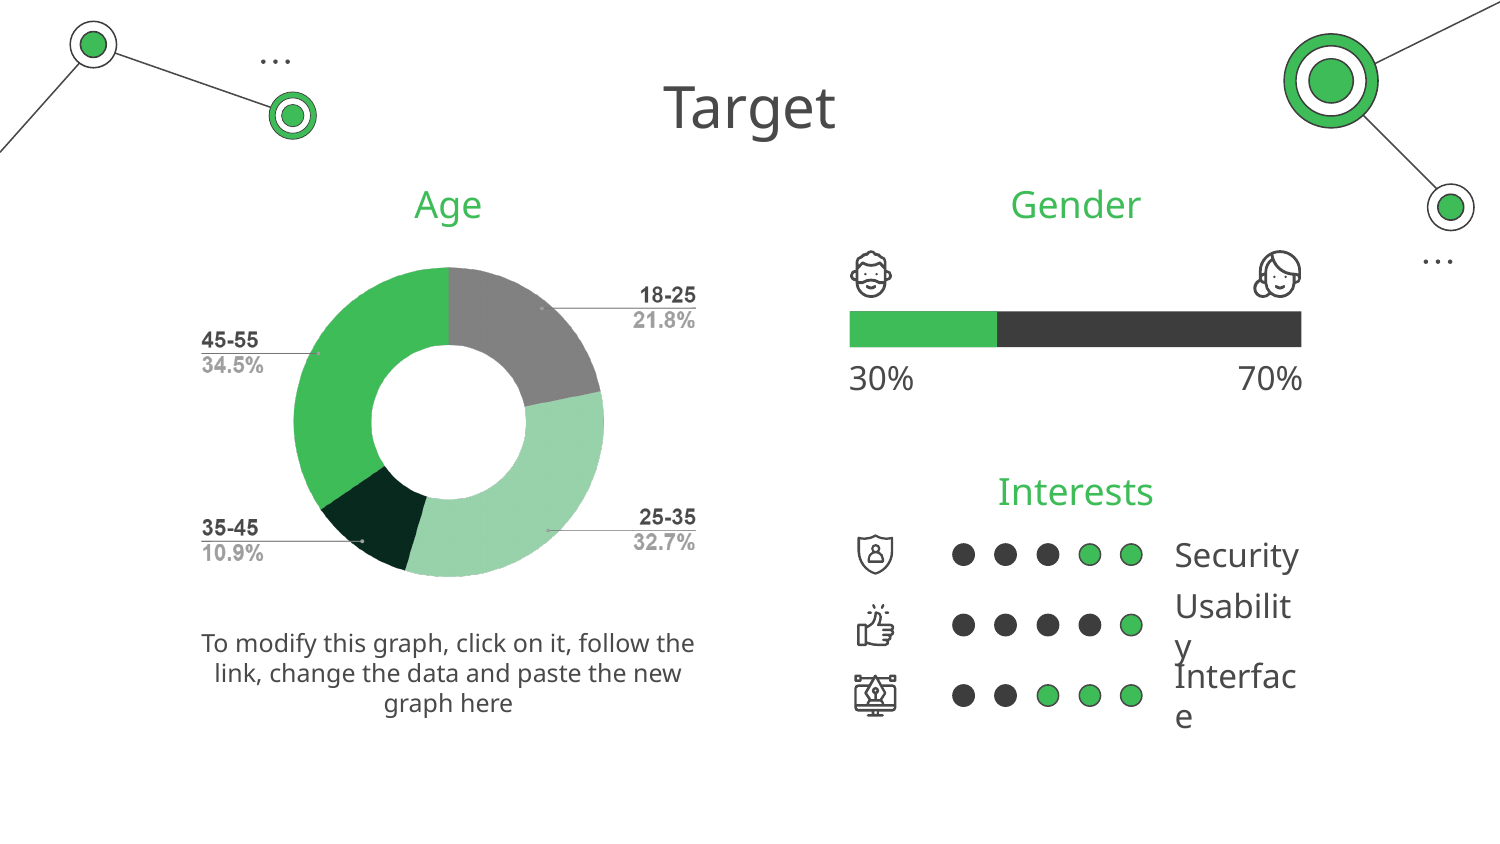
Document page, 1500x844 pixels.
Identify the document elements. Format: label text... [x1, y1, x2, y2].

text_box 70% [1216, 351, 1319, 413]
text_box [849, 311, 998, 348]
text_box To modify this graph, click on it, follow the link, change the data and paste the new graph here [184, 627, 713, 717]
text_box Interface [1159, 668, 1322, 723]
text_box 30% [833, 351, 936, 413]
text_box Usability [1159, 598, 1322, 652]
picture [184, 250, 713, 595]
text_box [849, 250, 893, 299]
text_box Interests [850, 463, 1302, 518]
text_box [854, 674, 897, 717]
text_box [857, 534, 894, 575]
text_box [998, 311, 1302, 348]
title Target [118, 55, 1382, 150]
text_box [952, 614, 1143, 636]
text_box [856, 603, 895, 647]
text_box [952, 543, 1143, 566]
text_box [1253, 249, 1302, 299]
text_box Gender [850, 176, 1302, 231]
text_box Age [184, 176, 713, 231]
text_box Security [1159, 528, 1322, 582]
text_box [952, 684, 1143, 707]
